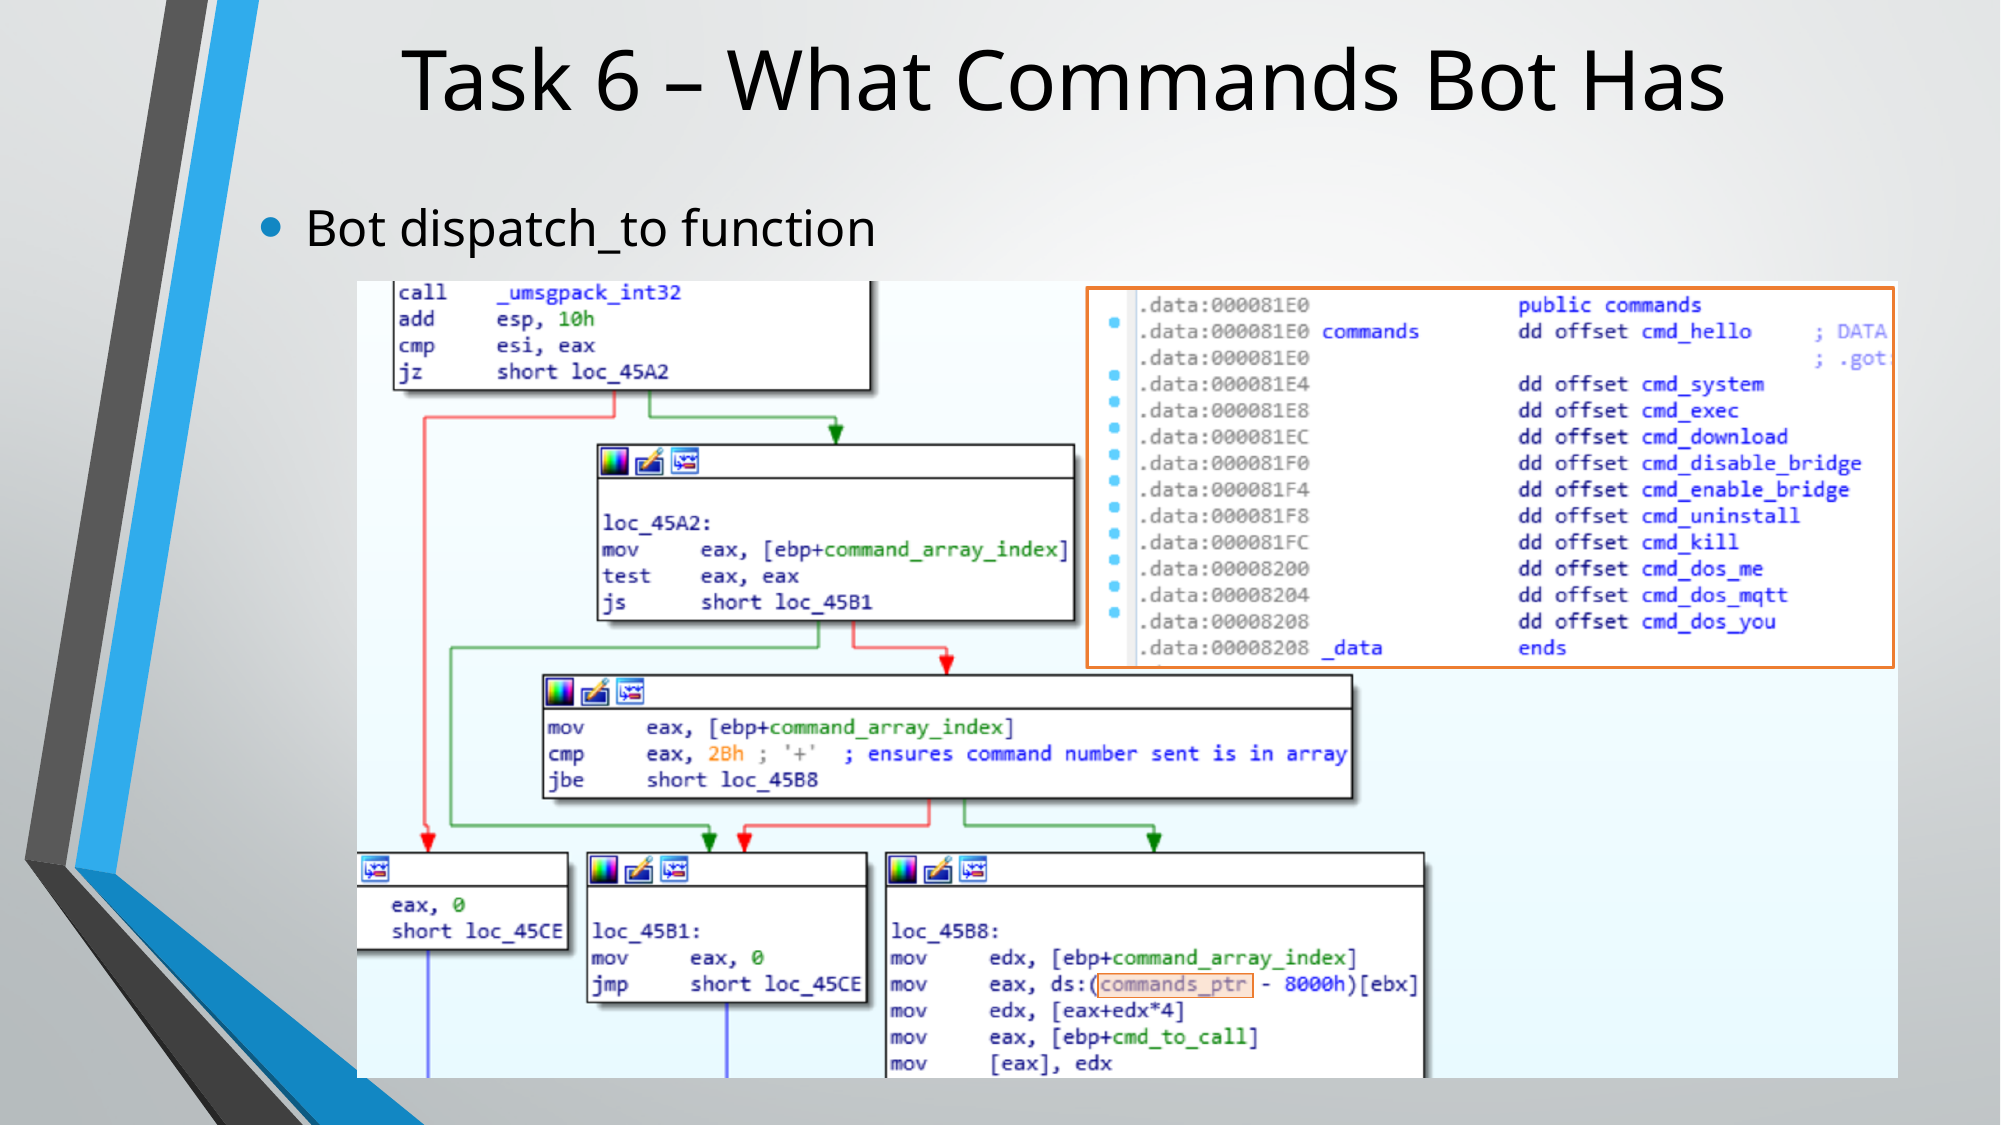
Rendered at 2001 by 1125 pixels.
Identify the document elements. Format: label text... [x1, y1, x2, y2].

title Task 6 – What Commands Bot Has [243, 0, 1887, 154]
list Bot dispatch_to function [243, 188, 1887, 368]
picture [357, 281, 1898, 1078]
